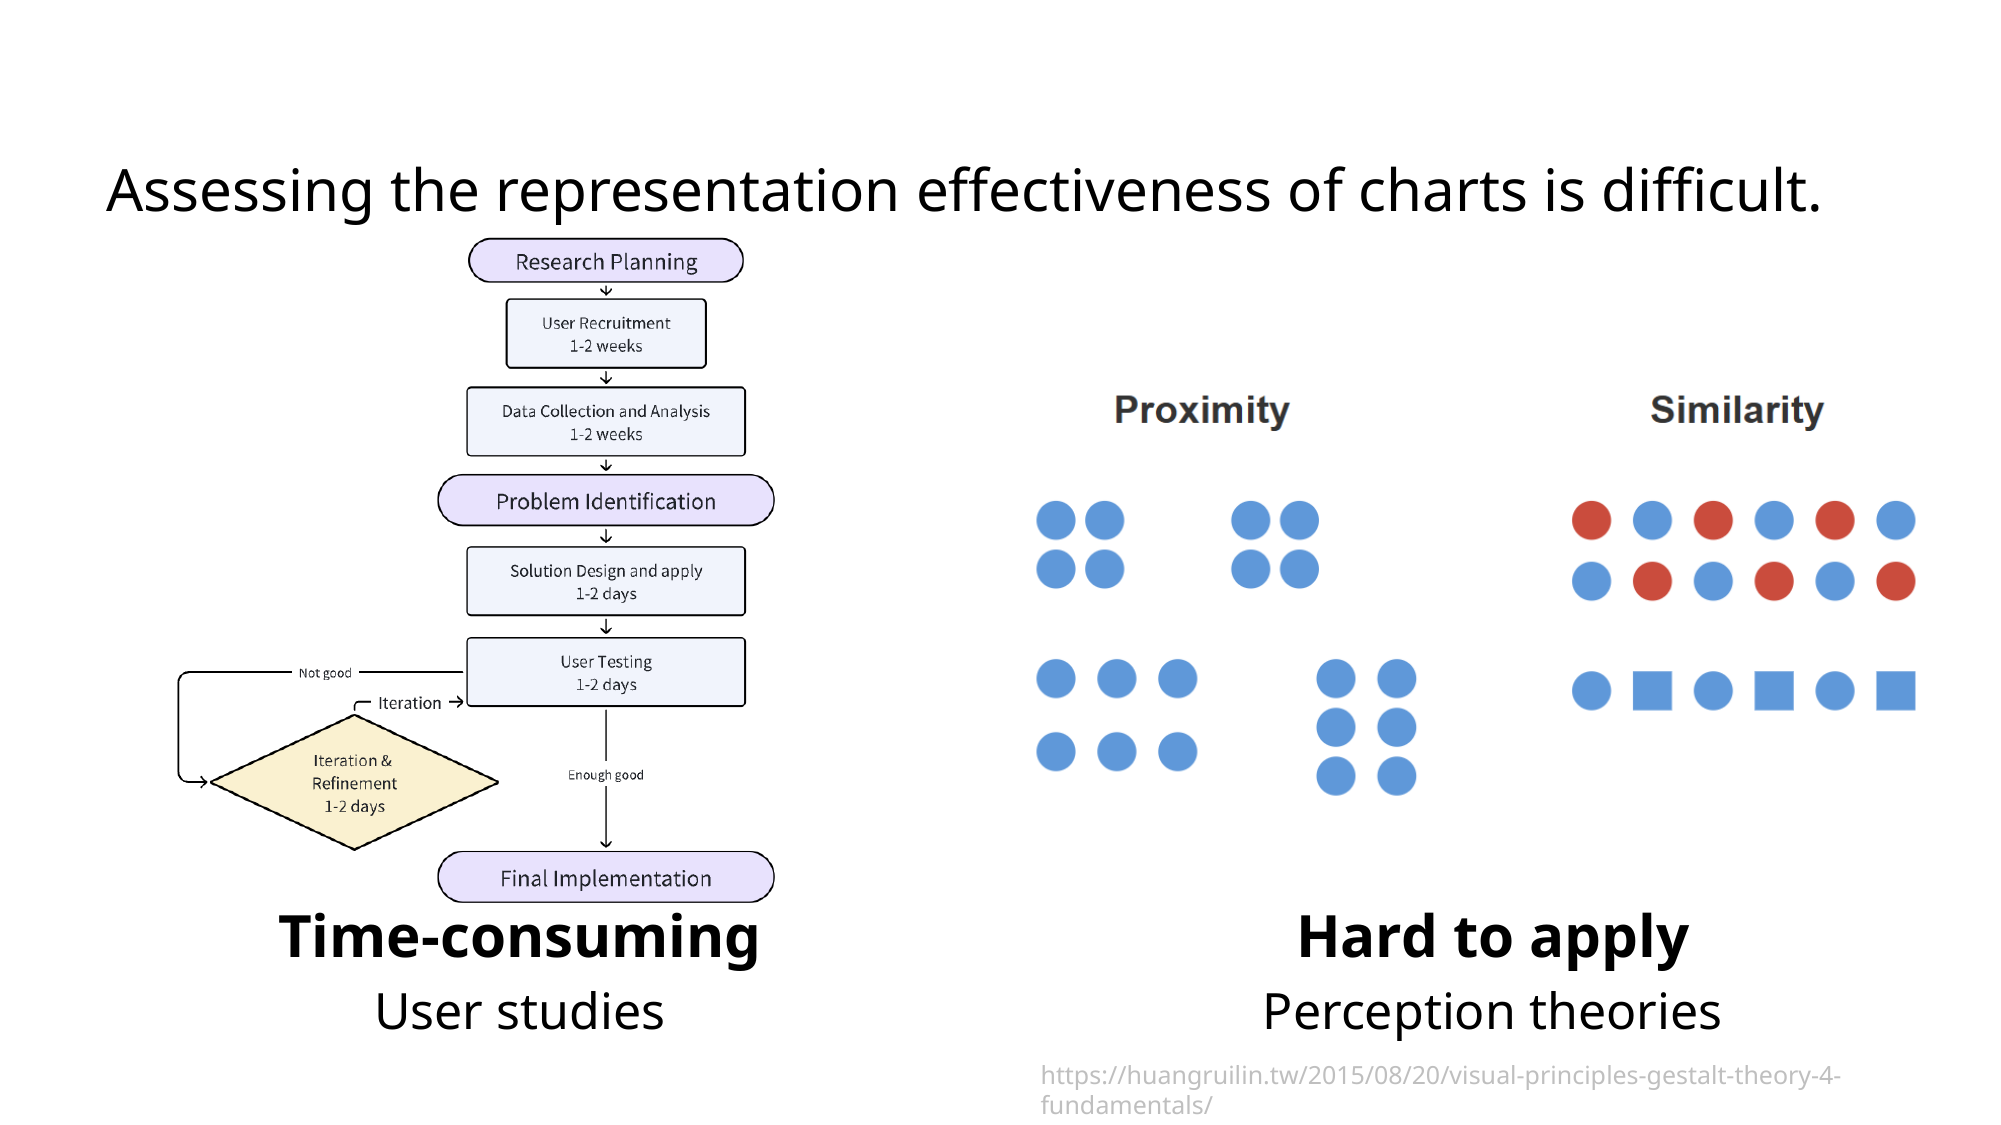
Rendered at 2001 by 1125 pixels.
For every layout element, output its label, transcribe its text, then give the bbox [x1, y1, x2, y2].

text_box Perception theories [1103, 1010, 1882, 1052]
text_box User studies [130, 1010, 910, 1085]
text_box https://huangruilin.tw/2015/08/20/visual-principles-gestalt-theory-4-fundamentals/ [1025, 1052, 2000, 1125]
picture [999, 352, 1958, 819]
text_box Assessing the representation effectiveness of charts is difficult. [91, 72, 1960, 312]
text_box Time-consuming [130, 867, 910, 1010]
picture [162, 232, 835, 918]
text_box Hard to apply [1103, 867, 1882, 1010]
